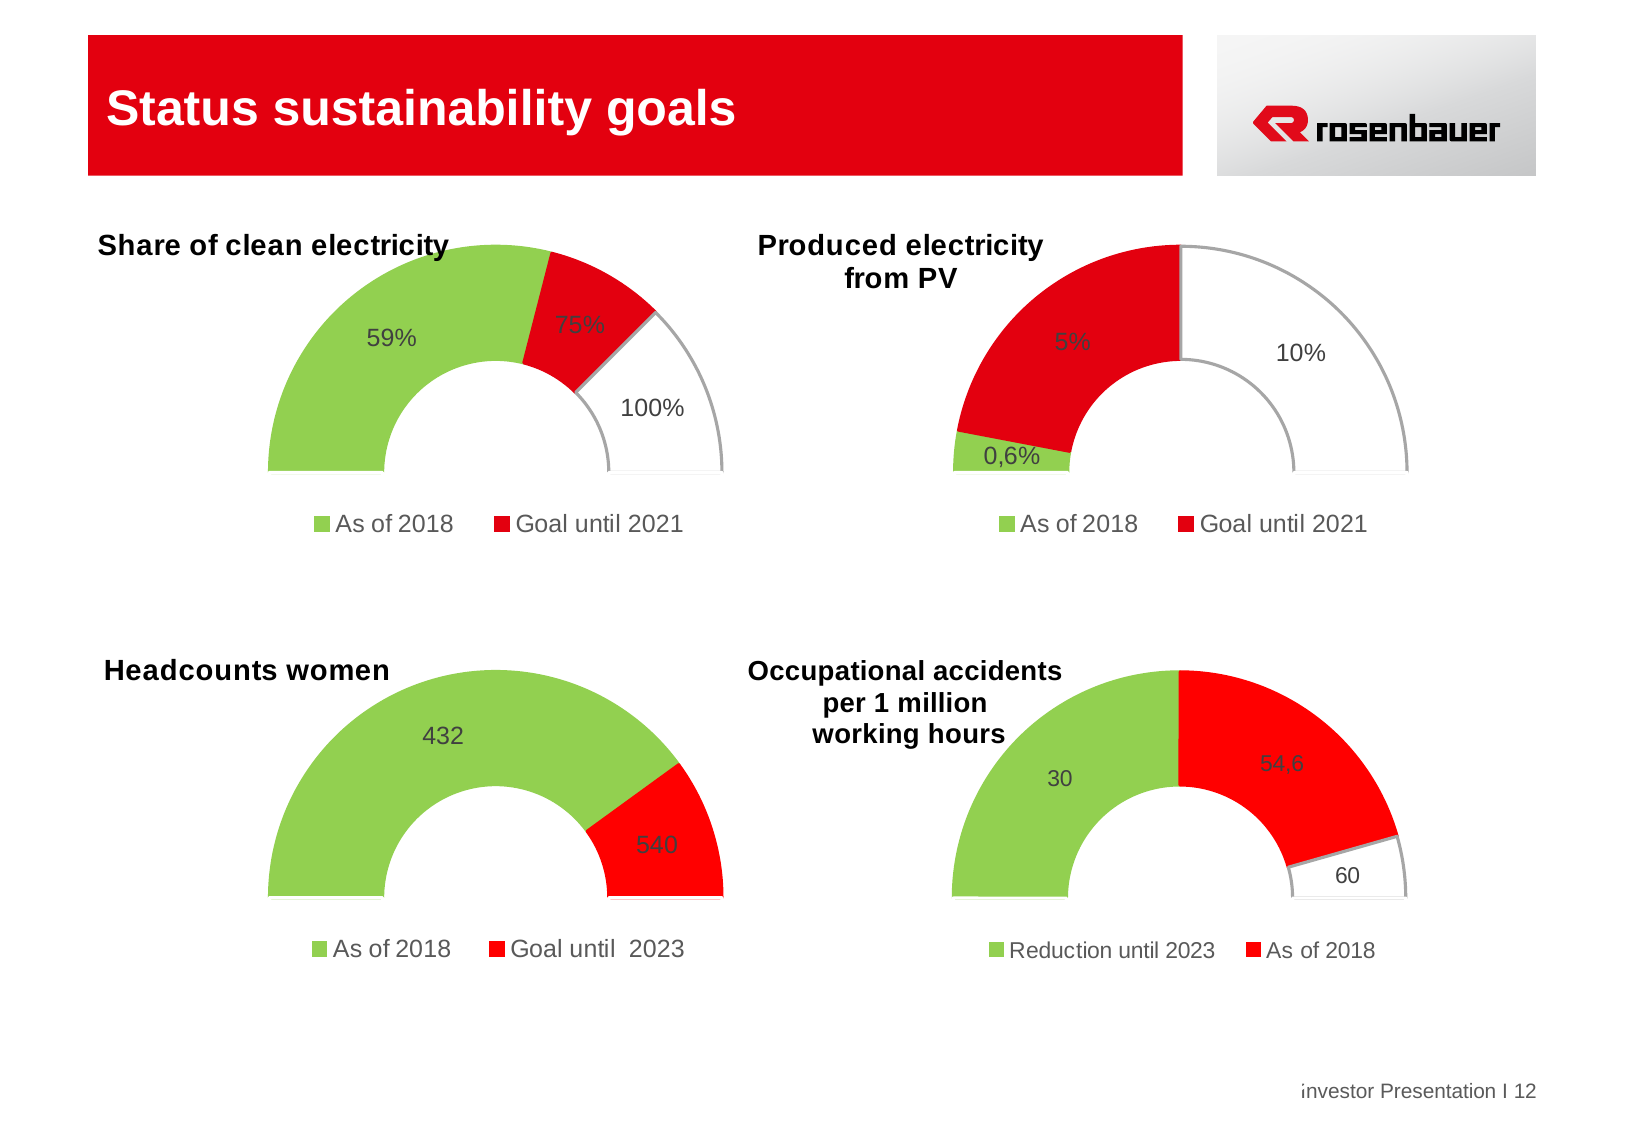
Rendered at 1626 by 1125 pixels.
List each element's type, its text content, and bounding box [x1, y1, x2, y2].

picture [1217, 35, 1536, 176]
chart [44, 219, 1625, 1125]
title Status sustainability goals [106, 35, 1166, 176]
